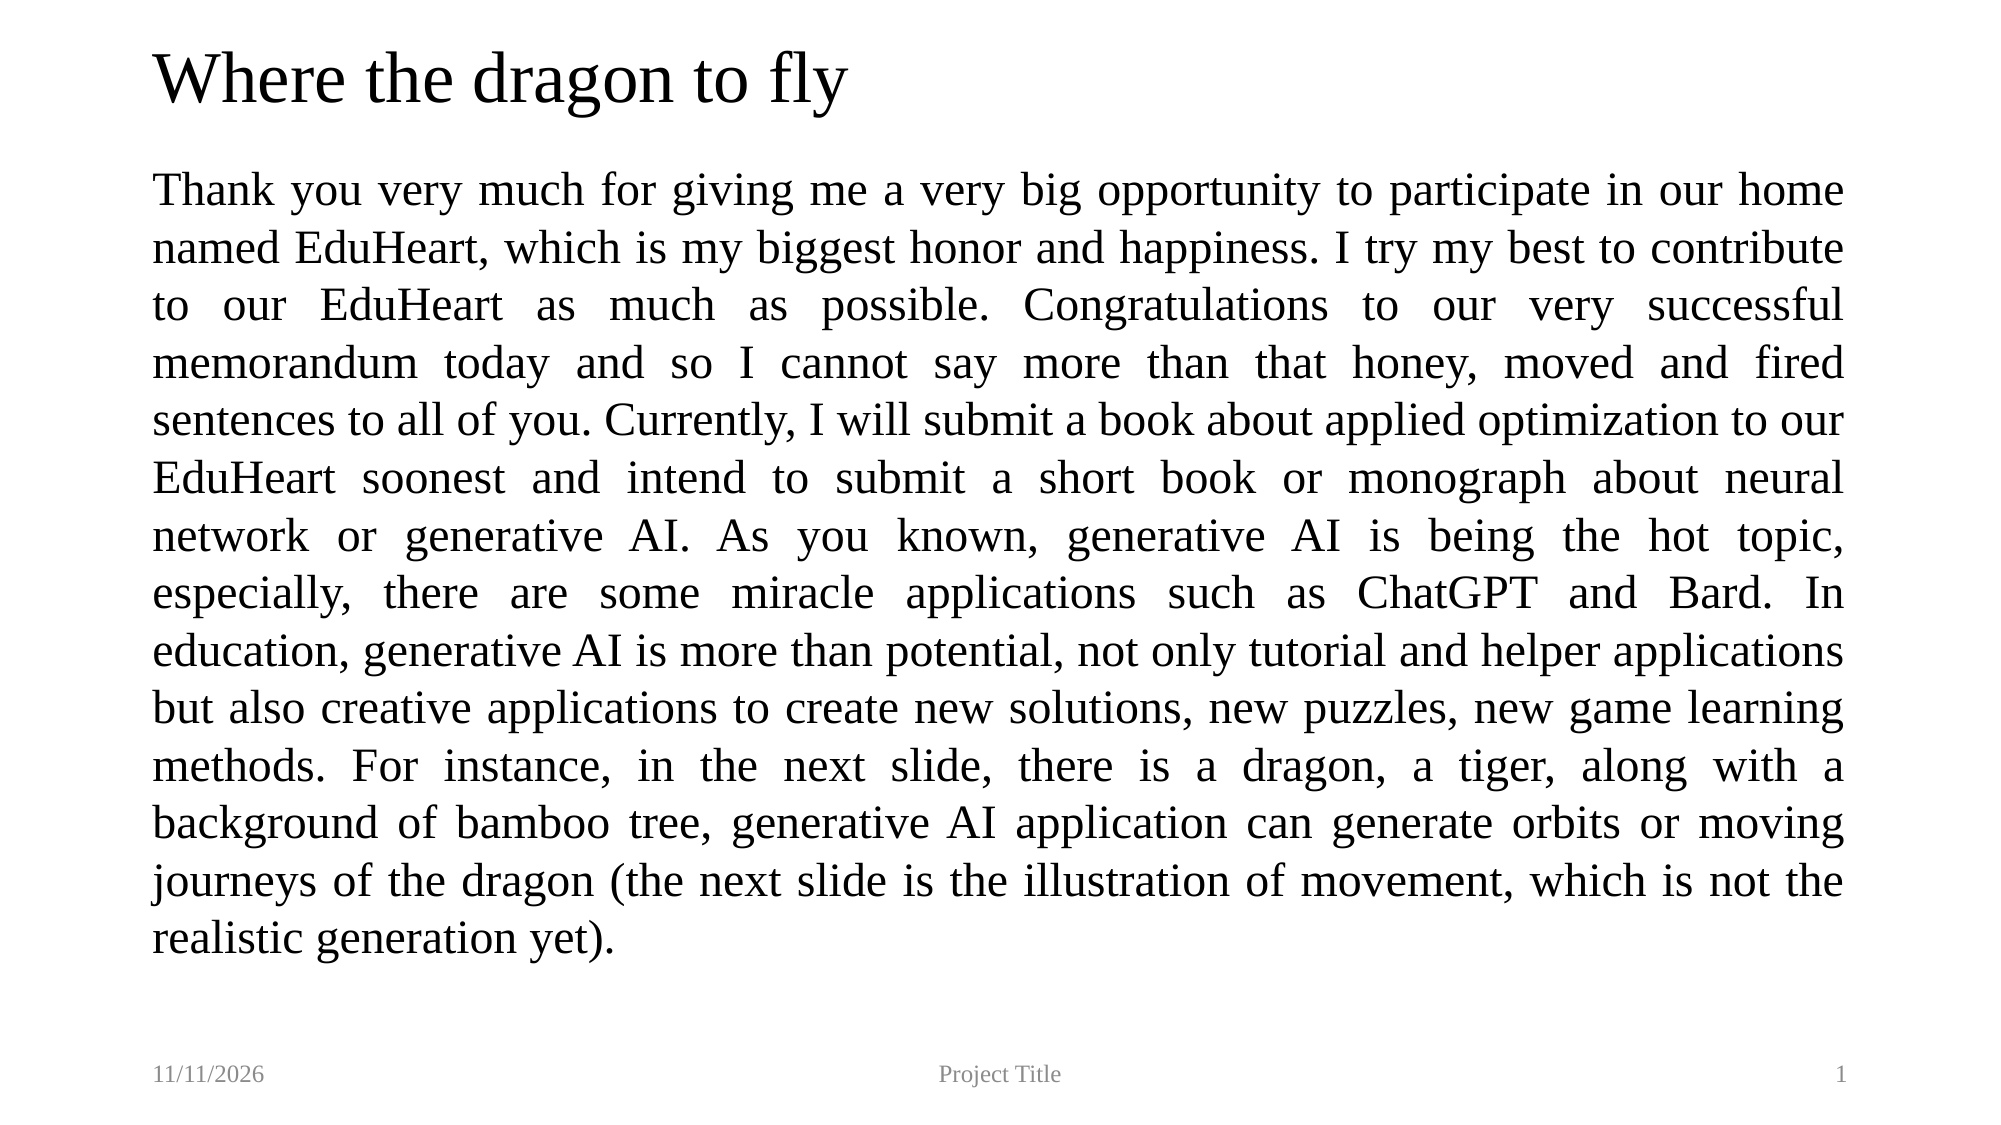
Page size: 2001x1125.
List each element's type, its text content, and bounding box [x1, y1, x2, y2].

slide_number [137, 1042, 588, 1103]
list Thank you very much for giving me a very big opportunity to participate in our home named EduHeart, which is my biggest honor and happiness. I try my best to contribute to our EduHeart as much as possible. Congratulations to our very successful memorandum today and so I cannot say more than that honey, moved and fired sentences to all of you. Currently, I will submit a book about applied optimization to our EduHeart soonest and intend to submit a short book or monograph about neural network or generative AI. As you known, generative AI is being the hot topic, especially, there are some miracle applications such as ChatGPT and Bard. In education, generative AI is more than potential, not only tutorial and helper applications but also creative applications to create new solutions, new puzzles, new game learning methods. For instance, in the next slide, there is a dragon, a tiger, along with a background of bamboo tree, generative AI application can generate orbits or moving journeys of the dragon (the next slide is the illustration of movement, which is not the realistic generation yet). [137, 149, 1863, 1000]
title Where the dragon to fly [137, 19, 1863, 128]
footer Project Title [662, 1042, 1338, 1103]
slide_number 1 [1412, 1042, 1863, 1103]
